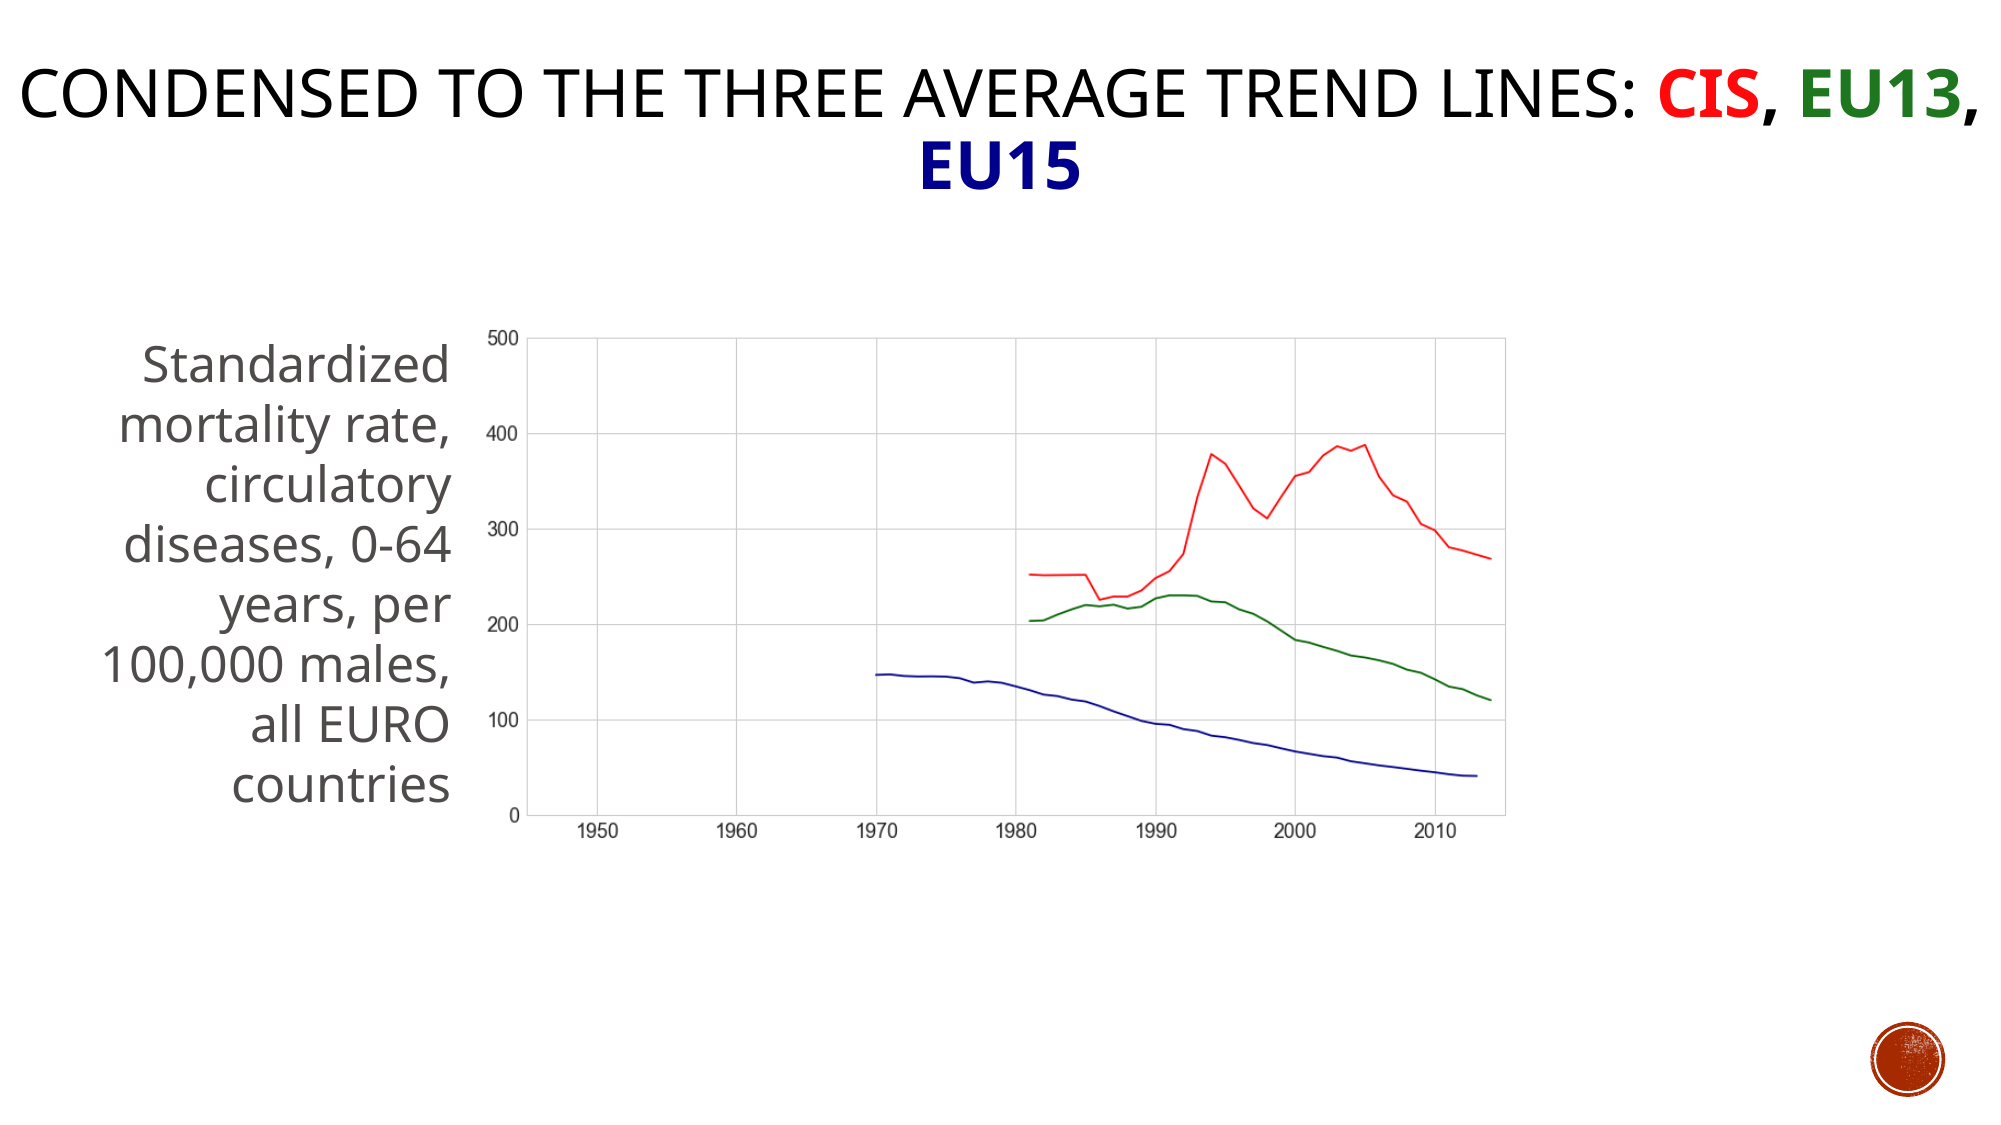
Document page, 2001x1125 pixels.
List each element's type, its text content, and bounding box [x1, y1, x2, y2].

text_box Standardized mortality rate, circulatory diseases, 0-64 years, per 100,000 males, all EURO countries [66, 325, 368, 821]
title Condensed to the three average trend lines: CIS, EU13, EU15 [0, 0, 2000, 264]
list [369, 262, 1630, 892]
